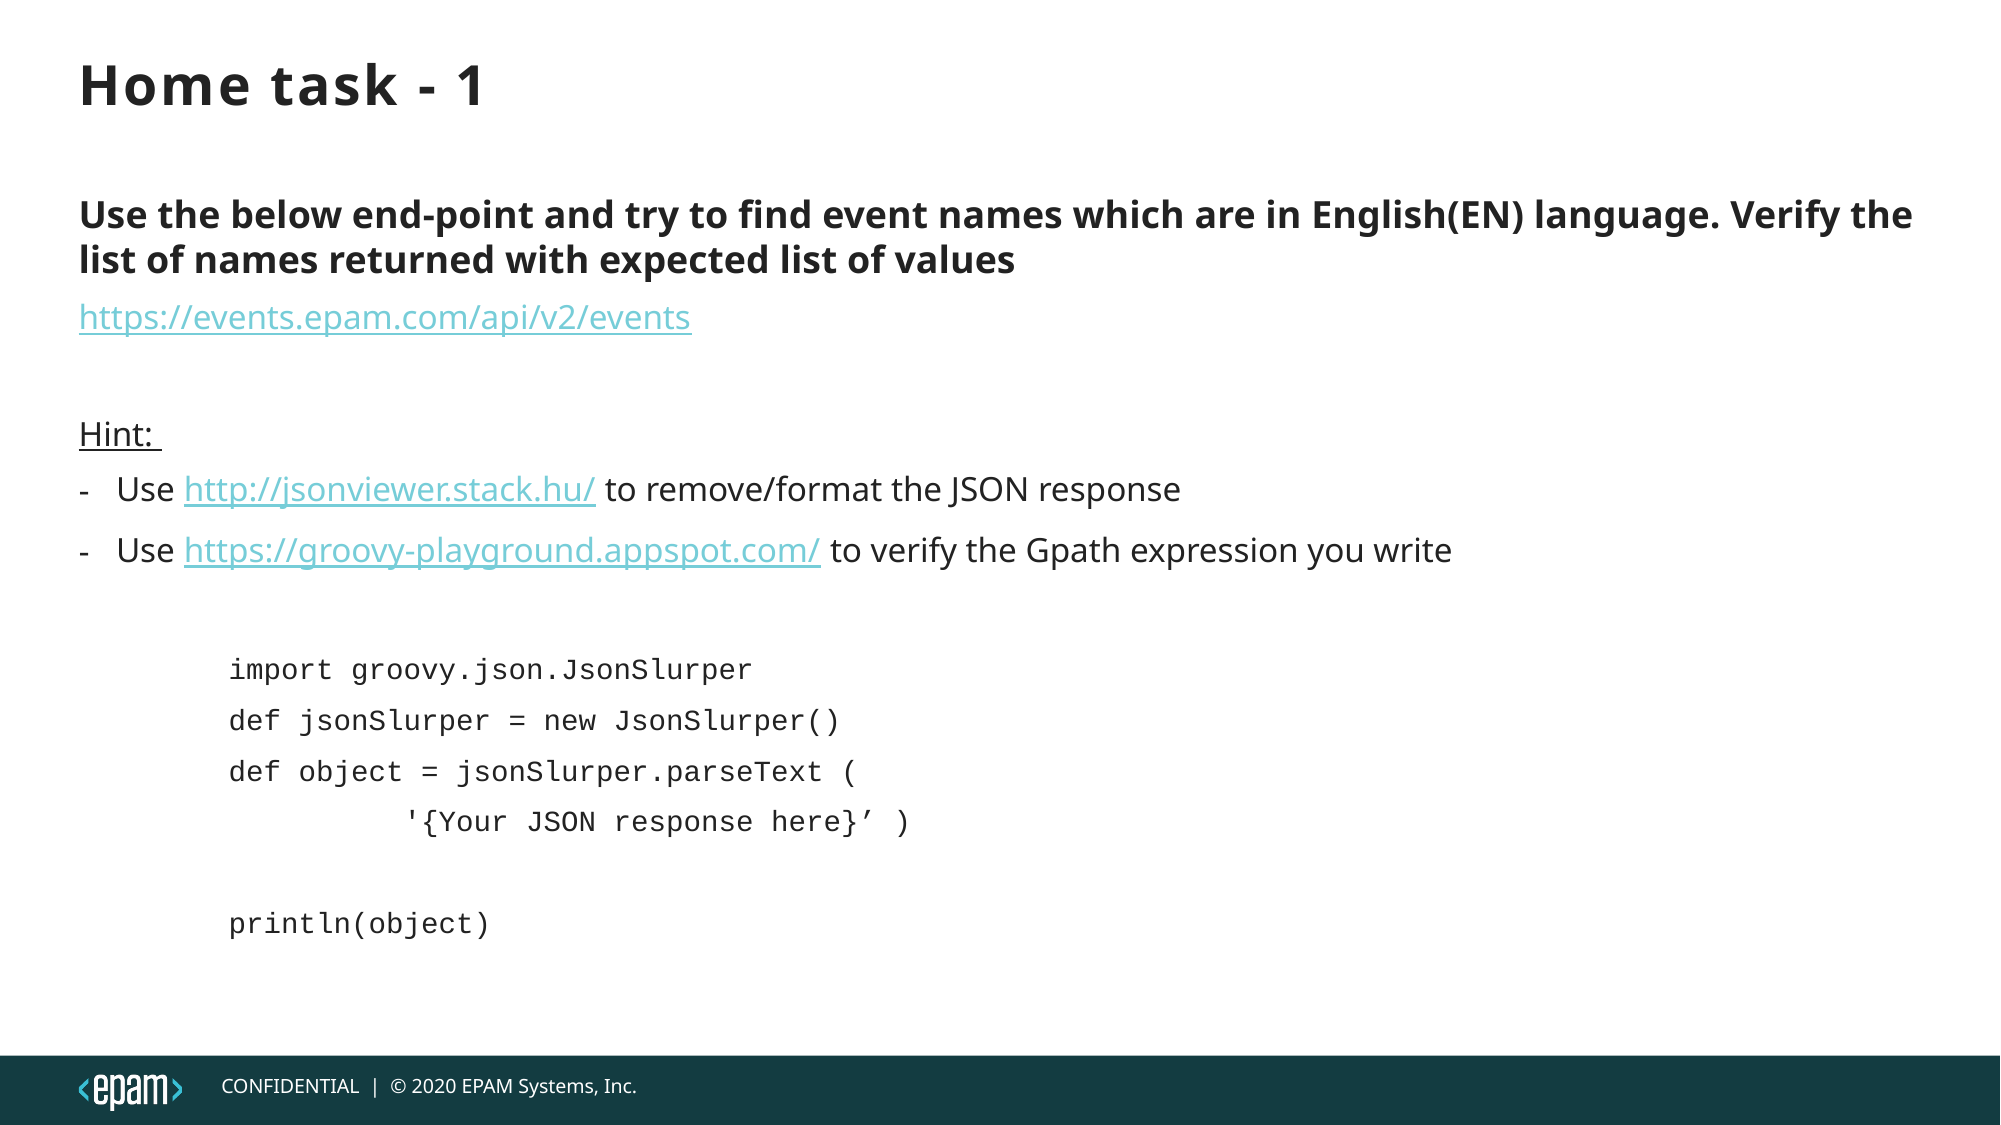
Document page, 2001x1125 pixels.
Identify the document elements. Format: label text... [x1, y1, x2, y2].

list Use the below end-point and try to find event names which are in English(EN) language. Verify the list of names returned with expected list of values https://events.epam.com/api/v2/events Hint: Use http://jsonviewer.stack.hu/ to remove/format the JSON response Use https://groovy-playground.appspot.com/ to verify the Gpath expression you write import groovy.json.JsonSlurper def jsonSlurper = new JsonSlurper() def object = jsonSlurper.parseText ( '{Your JSON response here}’ ) println(object) [78, 190, 1922, 1003]
title Home task - 1 [78, 50, 1922, 116]
